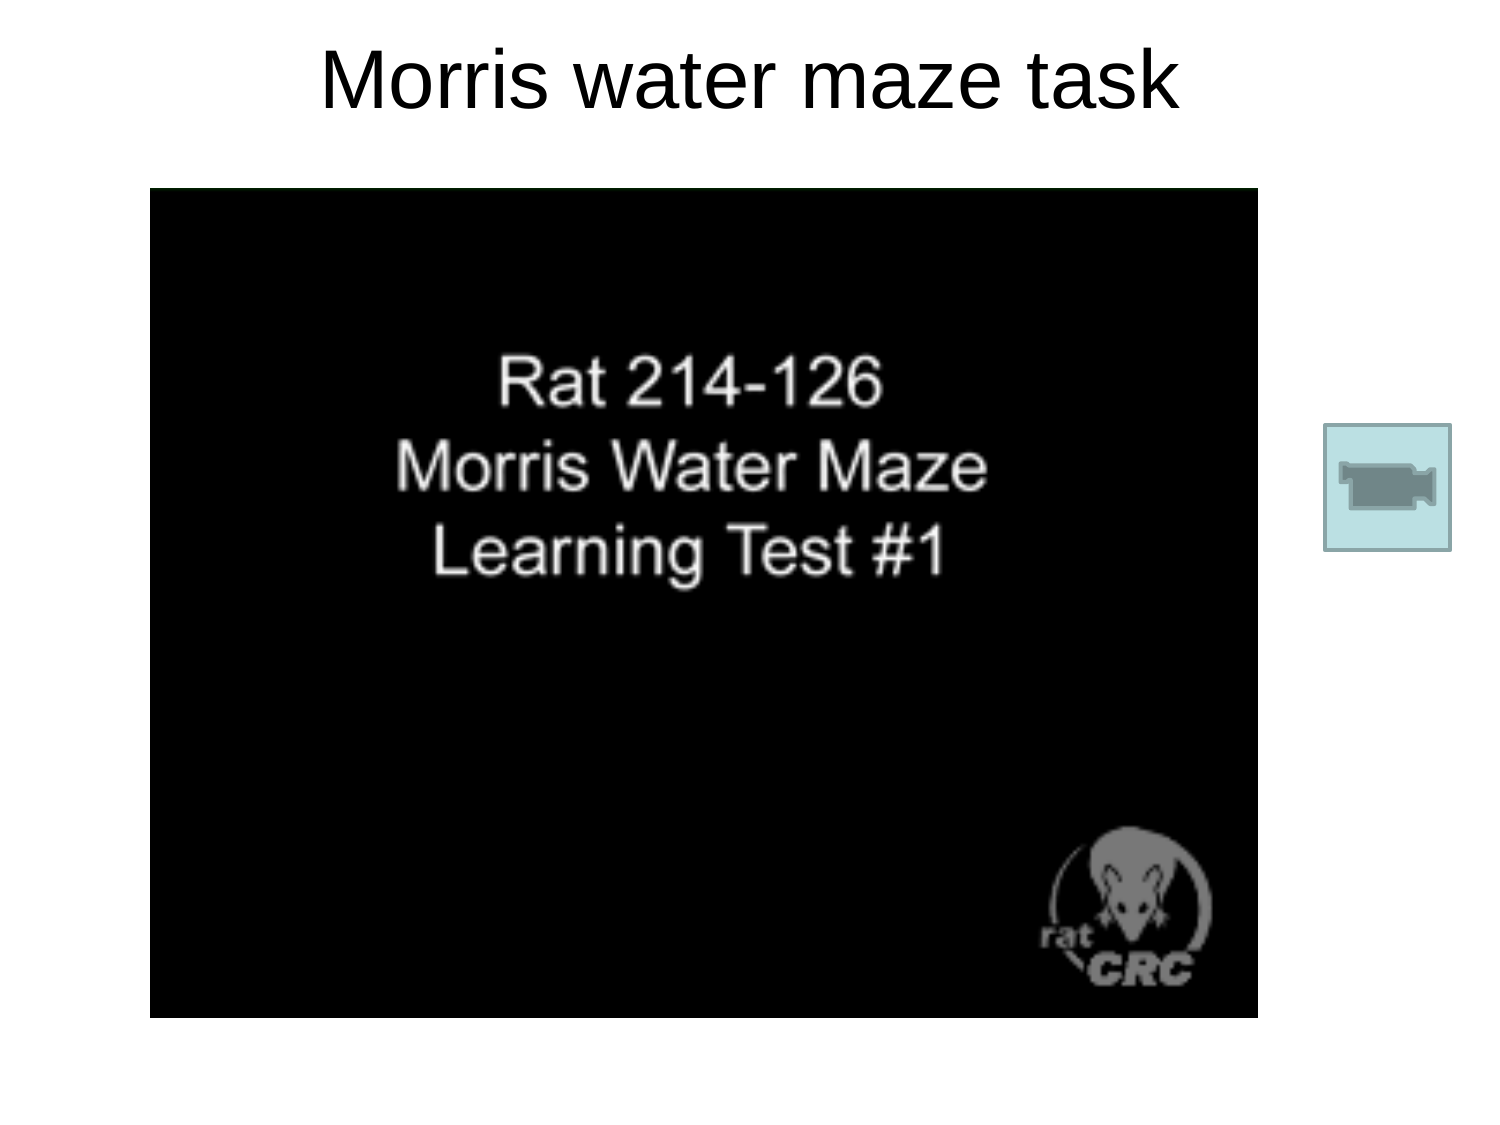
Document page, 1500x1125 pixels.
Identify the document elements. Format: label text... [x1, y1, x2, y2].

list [149, 187, 1259, 1019]
title Morris water maze task [0, 0, 1500, 150]
text_box [1323, 423, 1452, 552]
